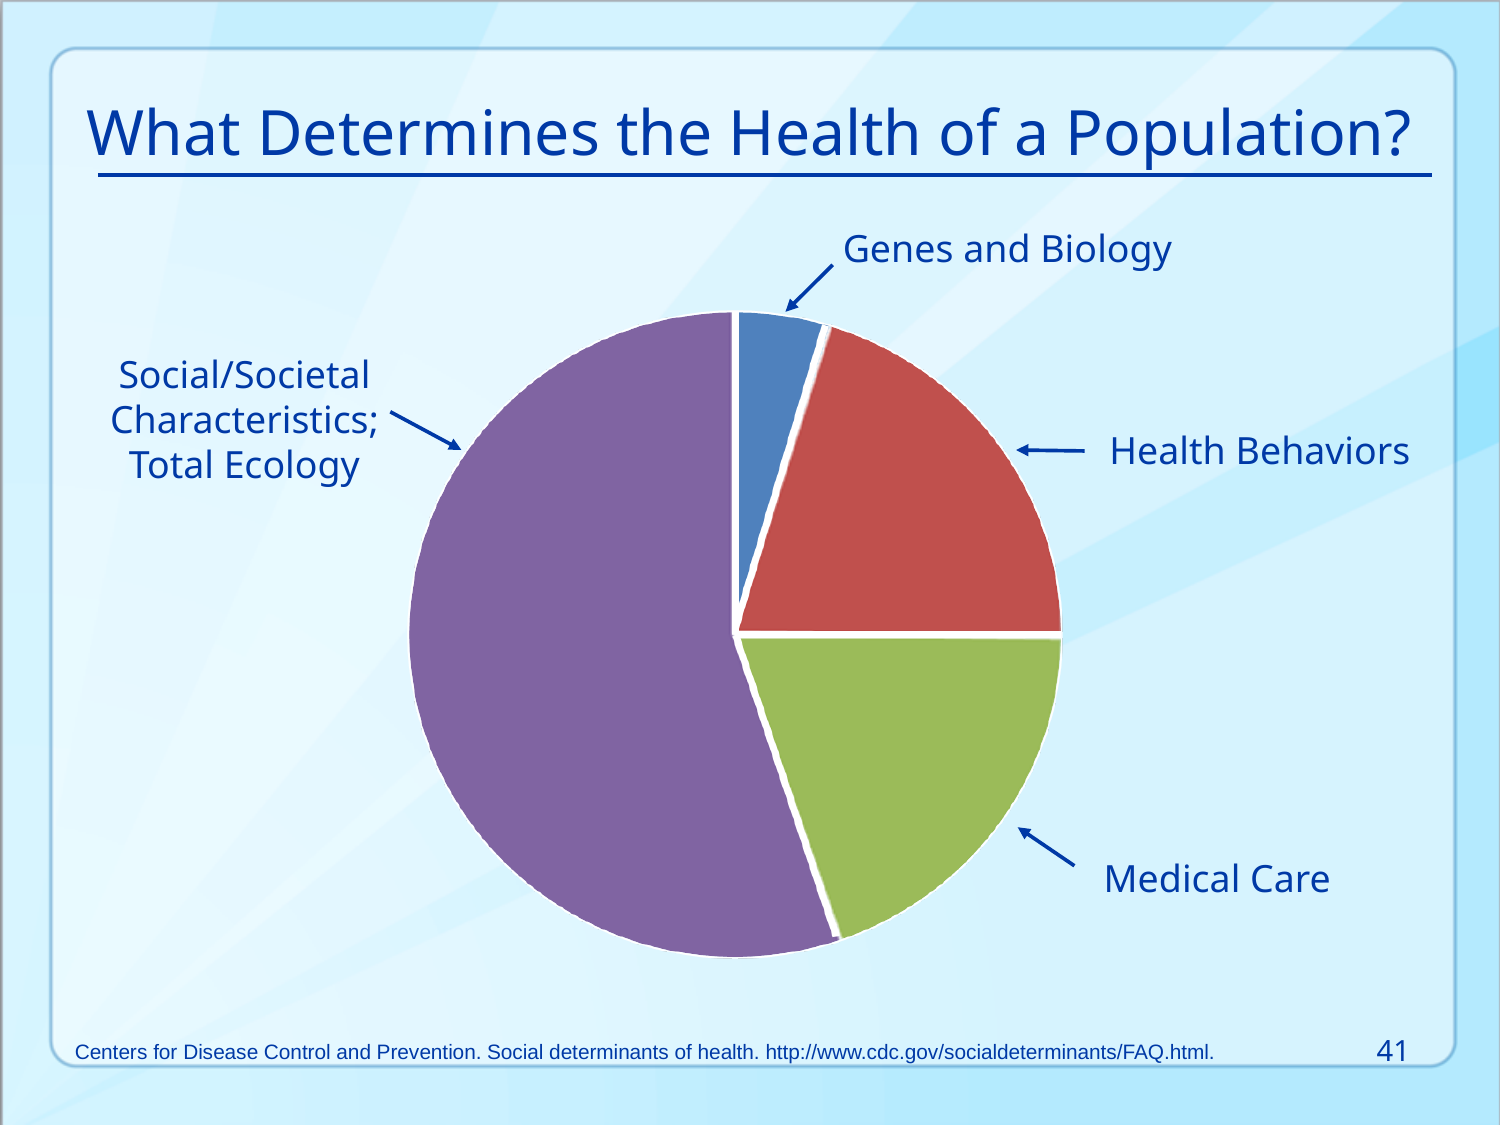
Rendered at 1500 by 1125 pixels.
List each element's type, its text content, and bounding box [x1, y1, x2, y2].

picture [0, 176, 1500, 1125]
picture [0, 0, 1500, 85]
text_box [63, 217, 1442, 909]
text_box Centers for Disease Control and Prevention. Social determinants of health. http://www.cdc.gov/socialdeterminants/FAQ.html. [59, 1031, 1074, 1072]
text_box What Determines the Health of a Population? [0, 85, 1500, 176]
text_box 41 [1074, 1024, 1425, 1103]
